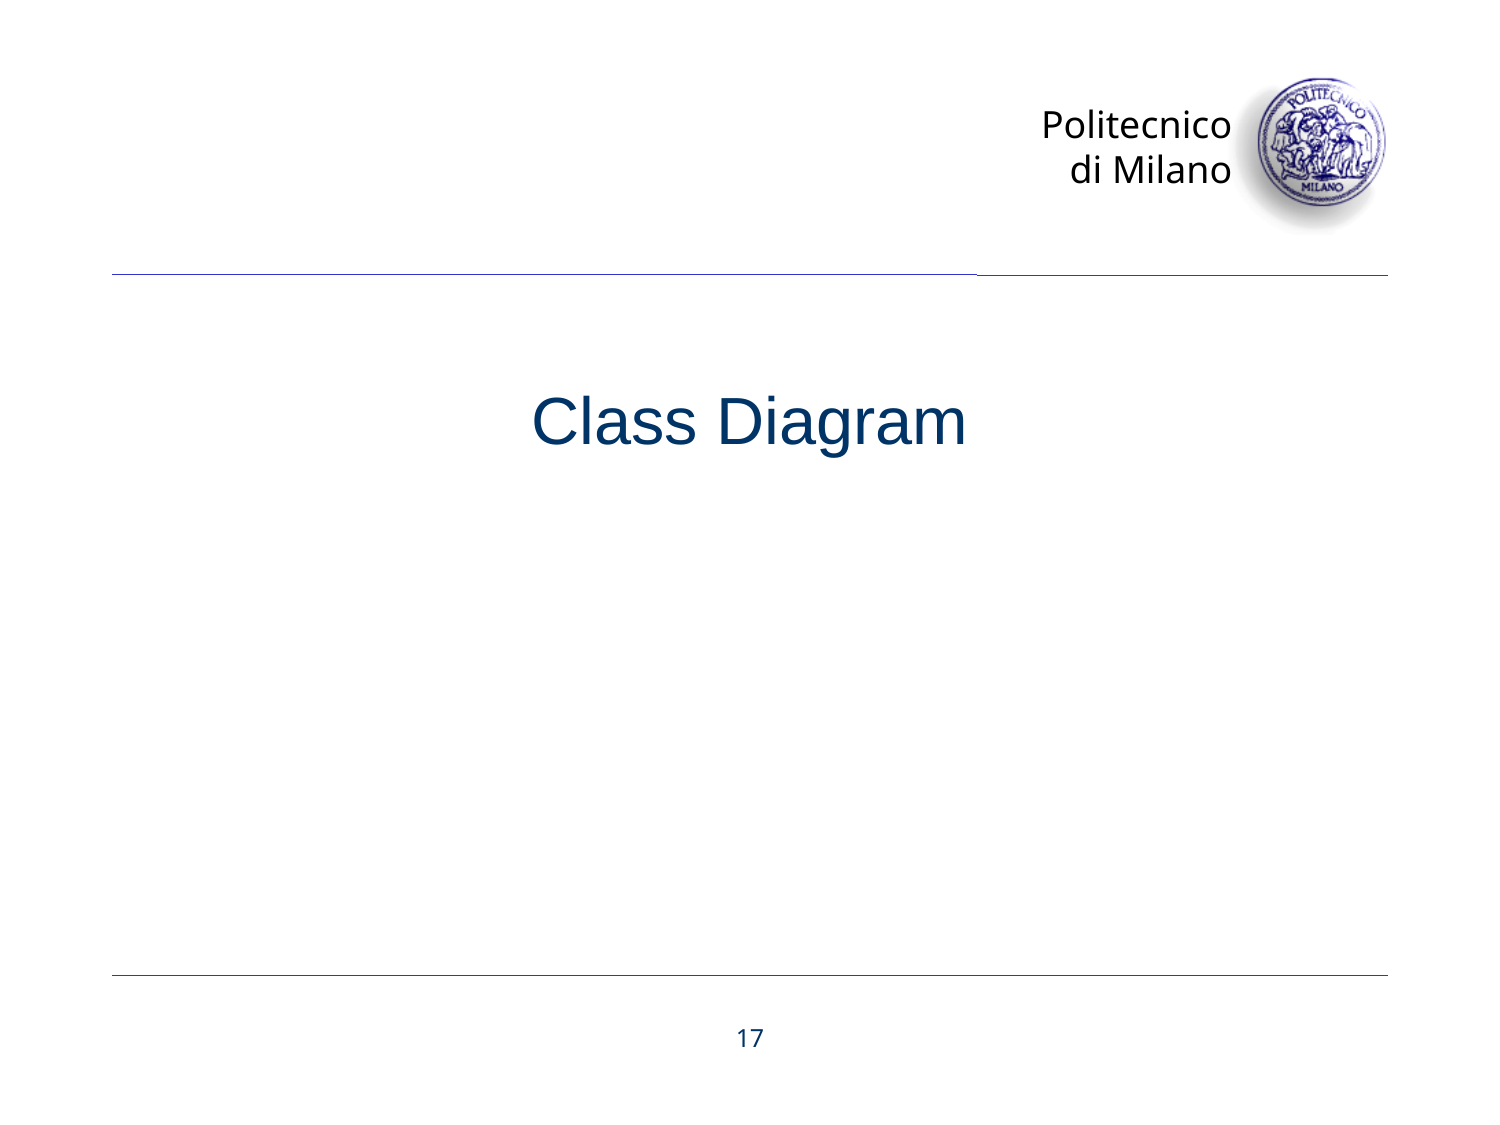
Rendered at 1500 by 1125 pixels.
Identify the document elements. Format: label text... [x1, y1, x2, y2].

title Class Diagram [111, 344, 1388, 492]
slide_number 17 [574, 1014, 926, 1077]
picture [1228, 65, 1416, 235]
